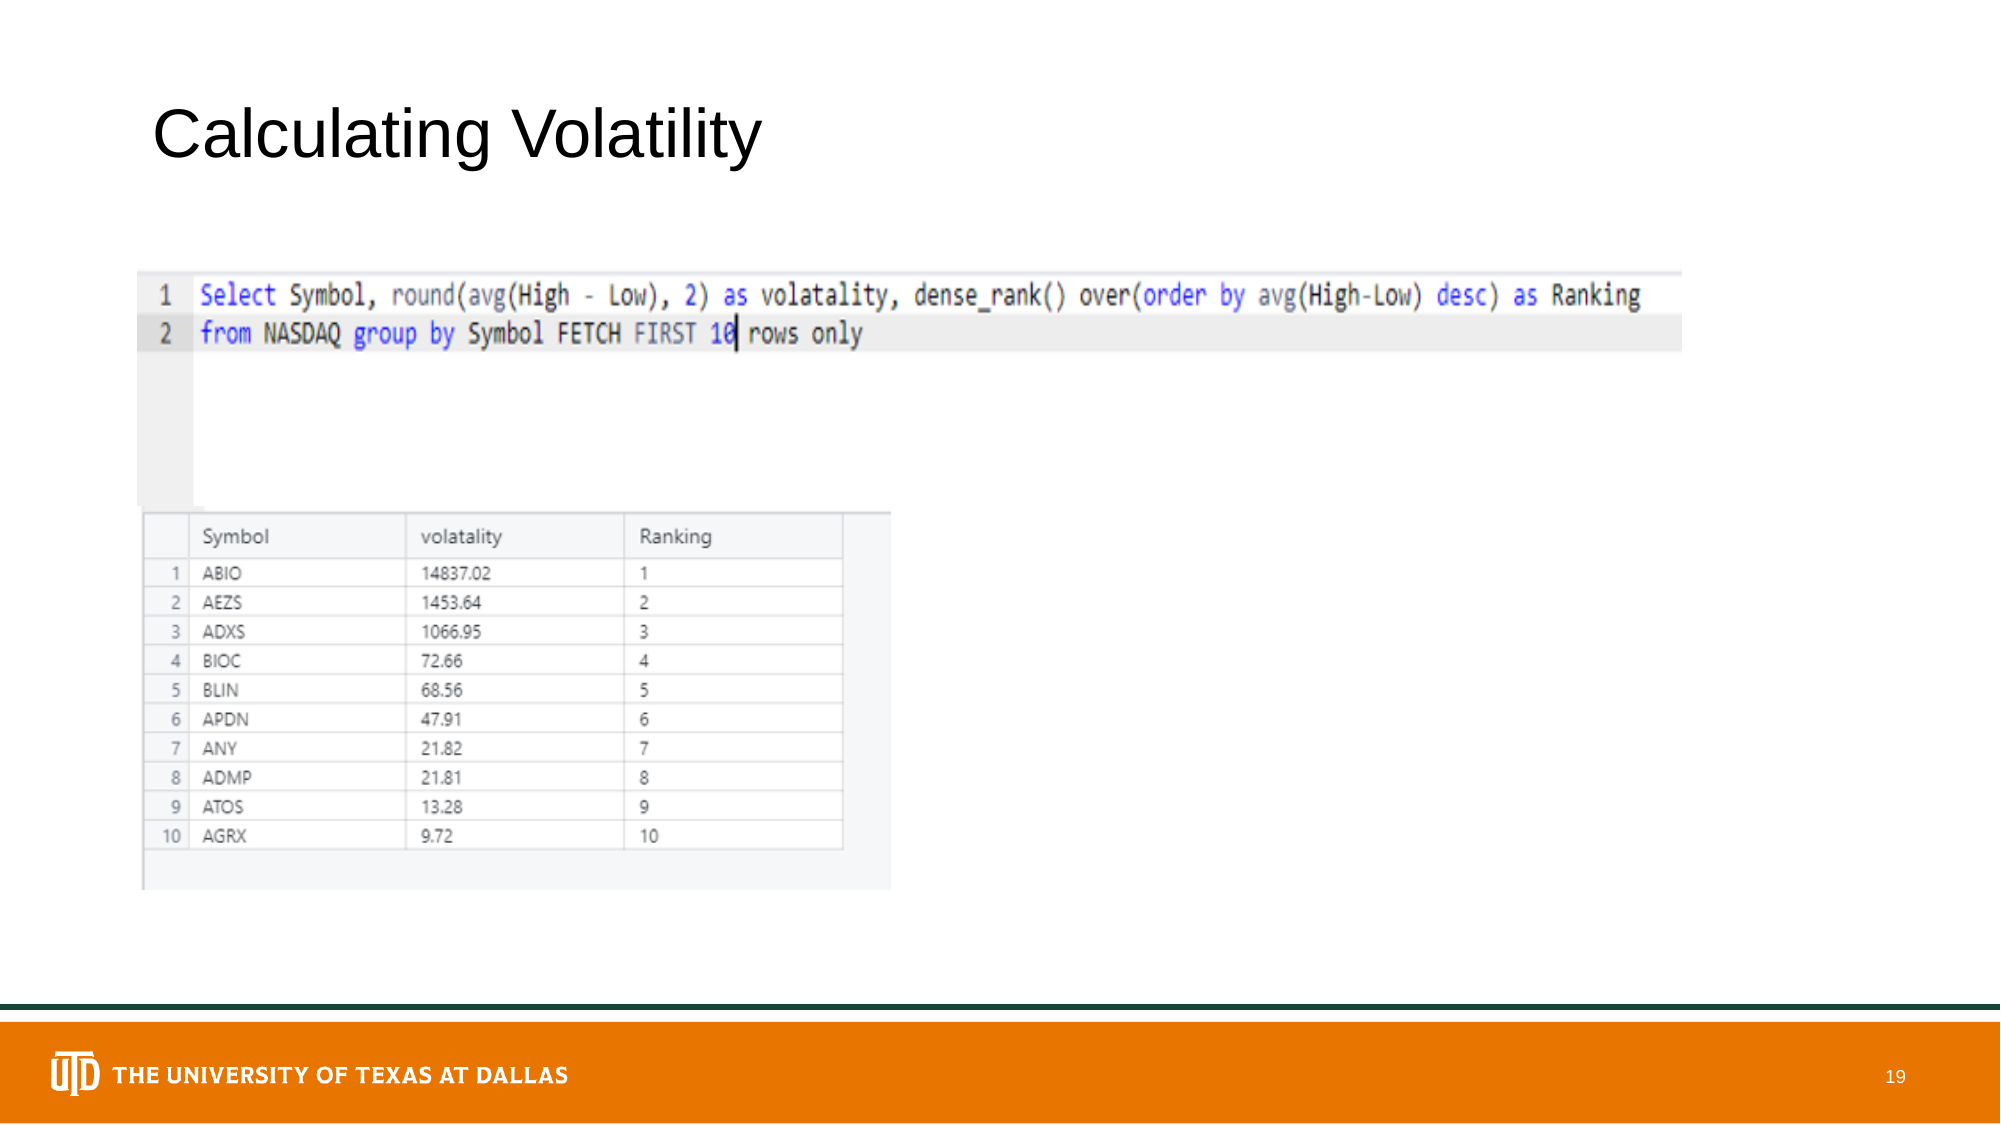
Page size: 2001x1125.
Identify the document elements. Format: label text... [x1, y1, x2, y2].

picture [24, 1021, 588, 1121]
picture [137, 236, 1682, 890]
slide_number 19 [1862, 1060, 1922, 1092]
title Calculating Volatility [137, 40, 1863, 231]
